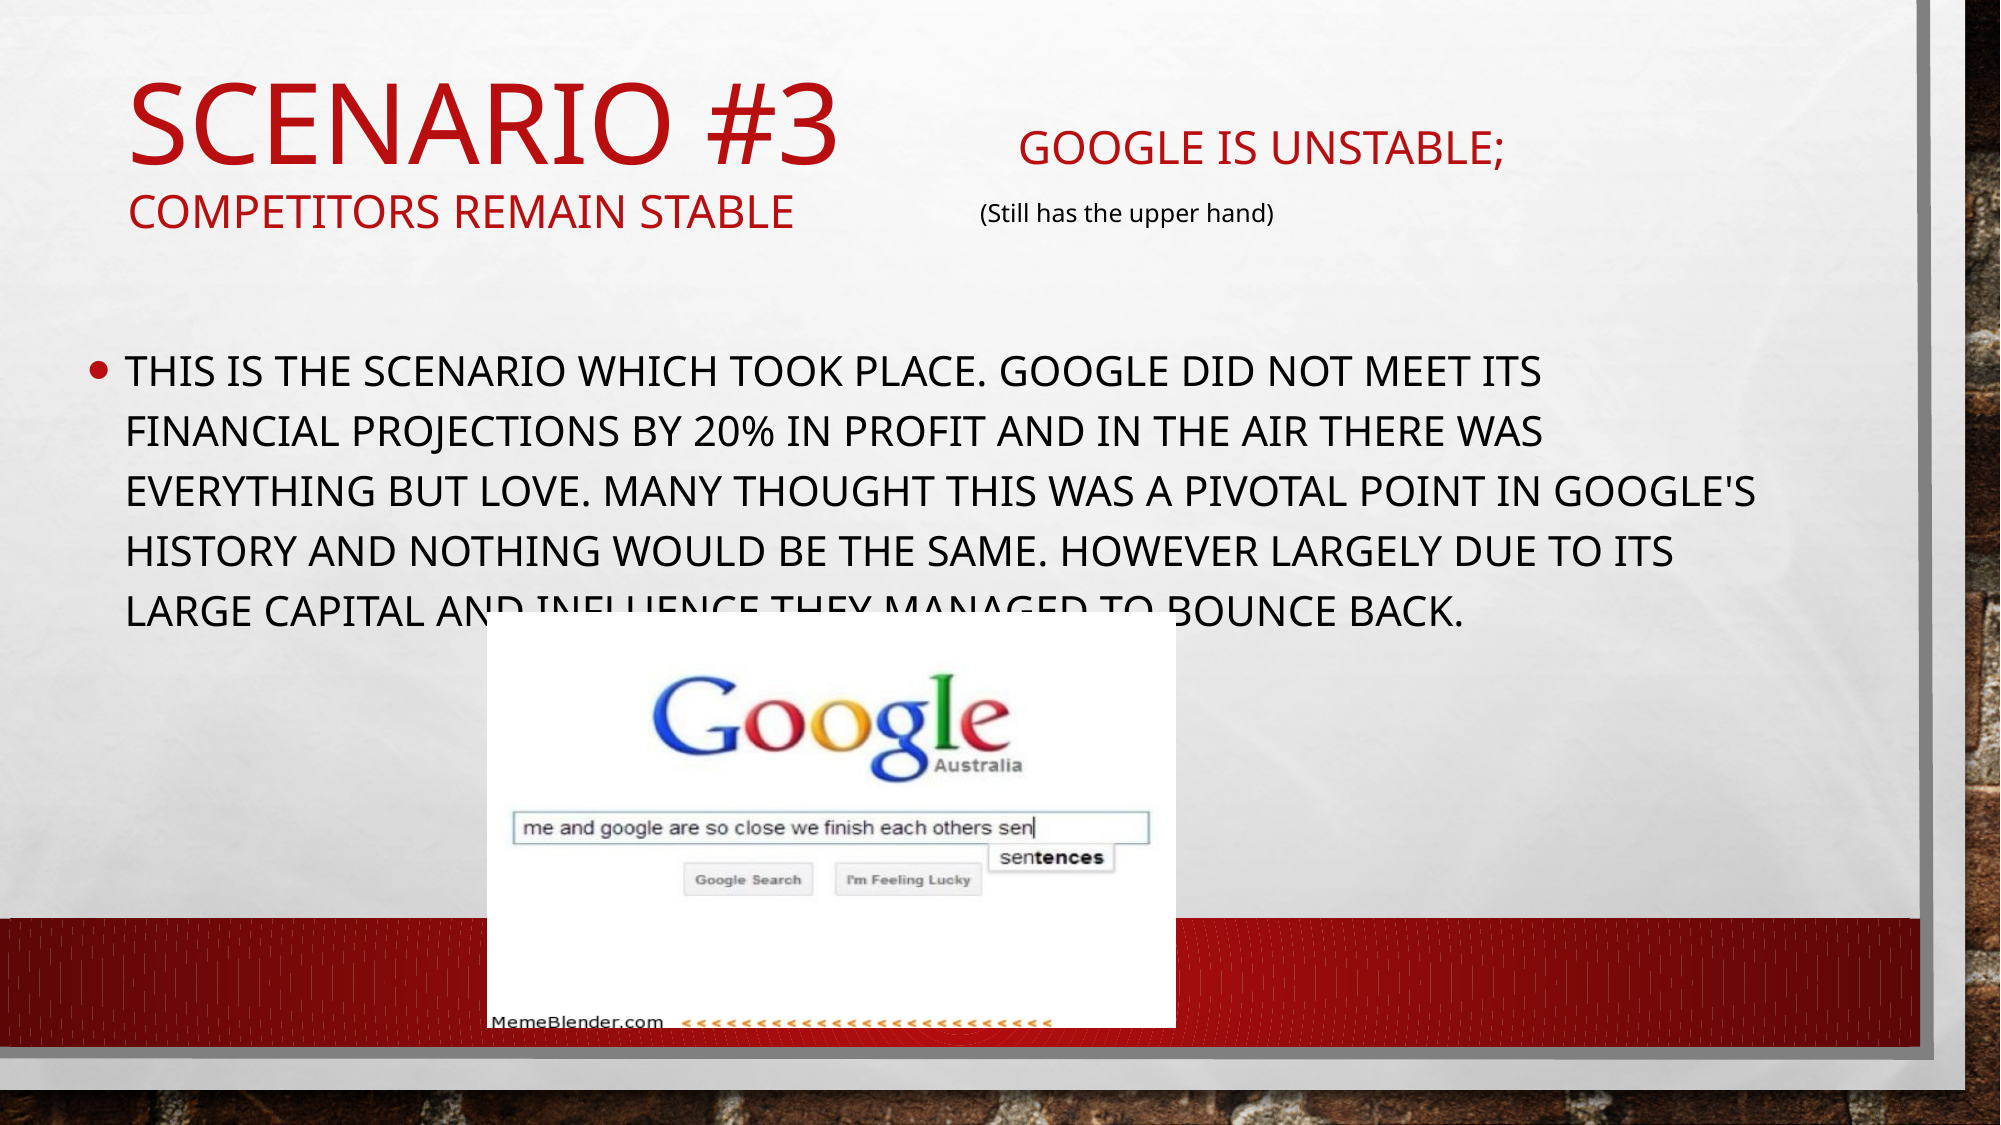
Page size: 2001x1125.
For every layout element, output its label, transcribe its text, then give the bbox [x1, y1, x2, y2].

picture [487, 612, 1176, 1028]
text_box (Still has the upper hand) [965, 190, 1335, 235]
picture [0, 0, 2000, 1125]
title Scenario #3 google is unstable; competitors remain stable [112, 58, 1818, 248]
list This is the scenario which took place. Google did not meet its financial projections by 20% in profit and in the air there was everything but love. Many thought this was a pivotal point in Google's history and nothing would be the same. However largely due to its large capital and influence they managed to bounce back. [71, 213, 1778, 757]
